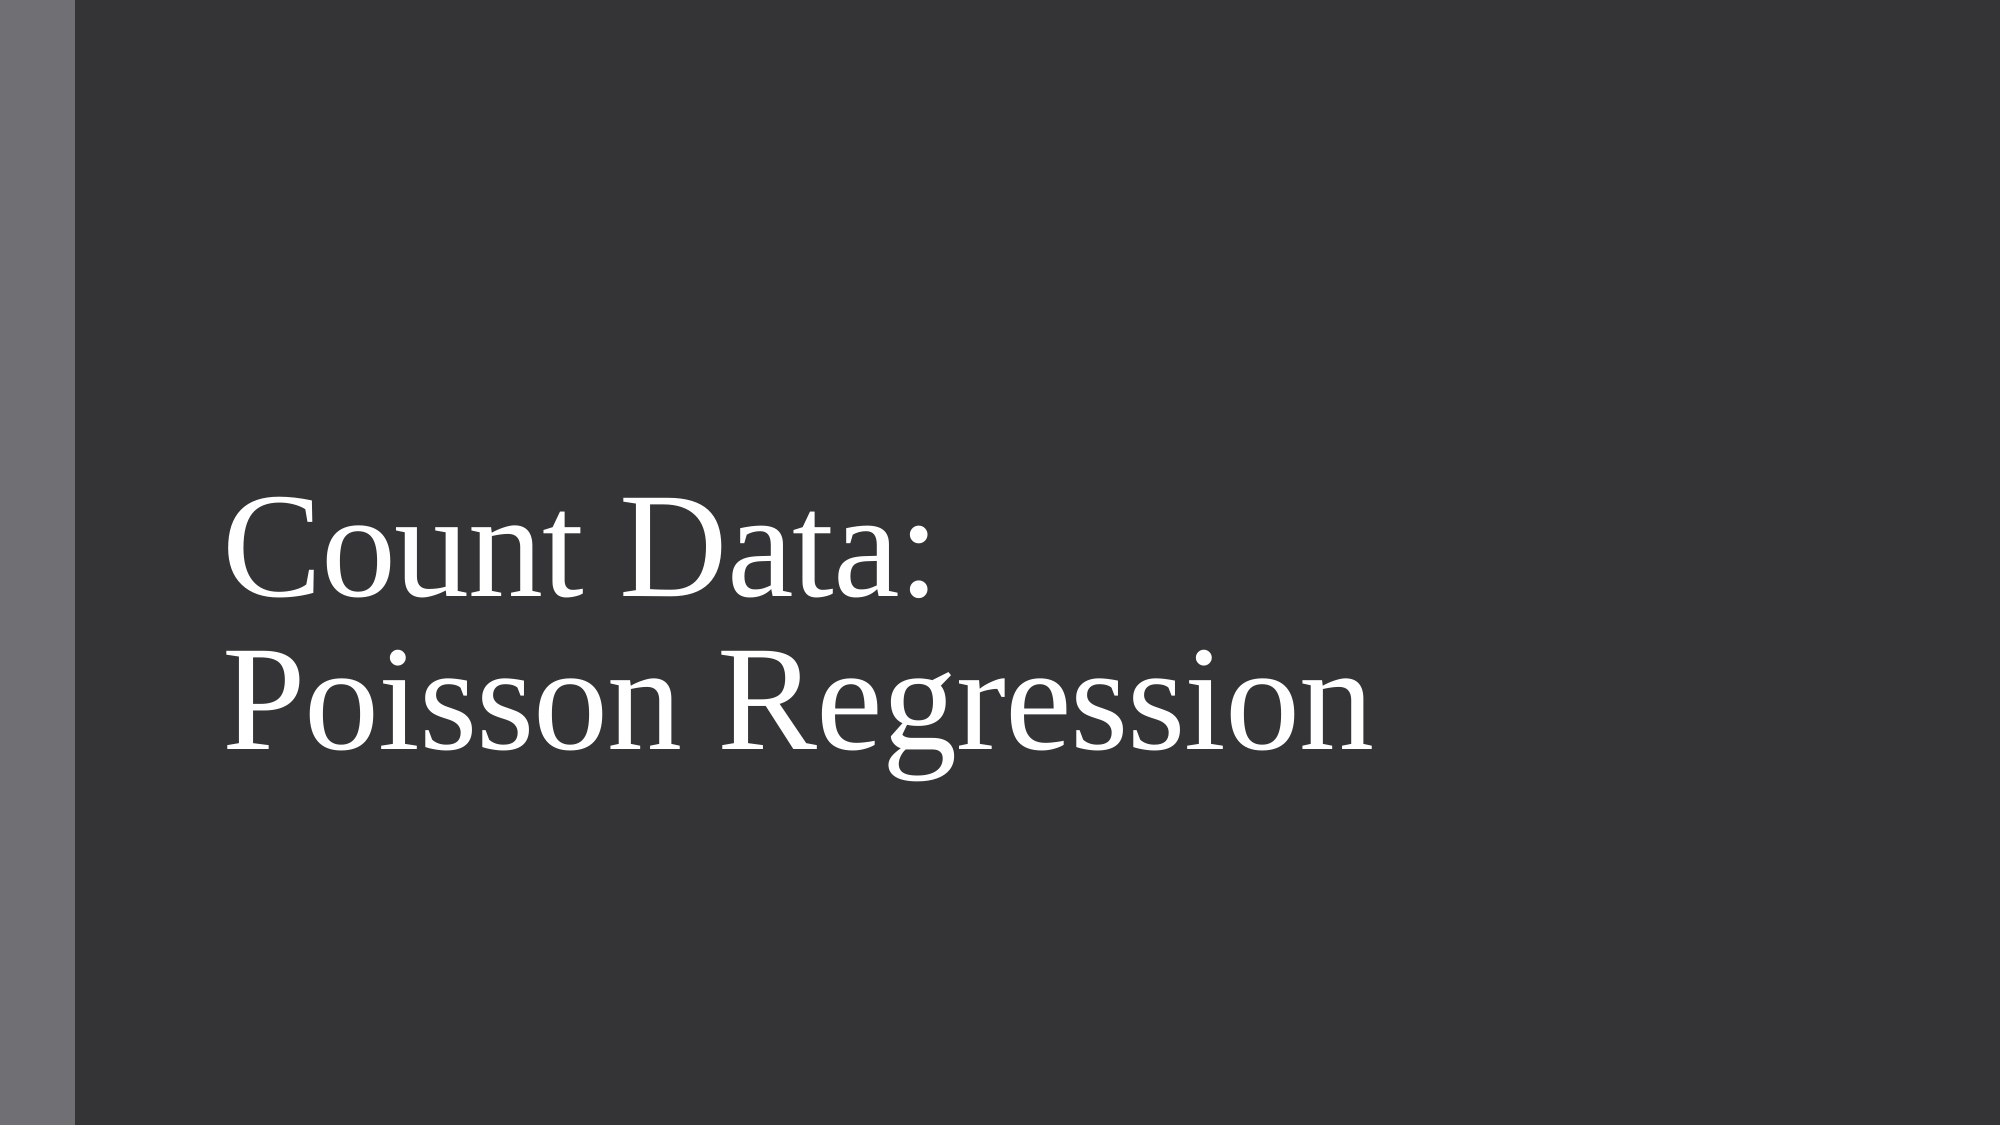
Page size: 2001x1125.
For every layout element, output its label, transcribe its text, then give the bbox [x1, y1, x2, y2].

title Count Data: Poisson Regression [206, 124, 1938, 788]
